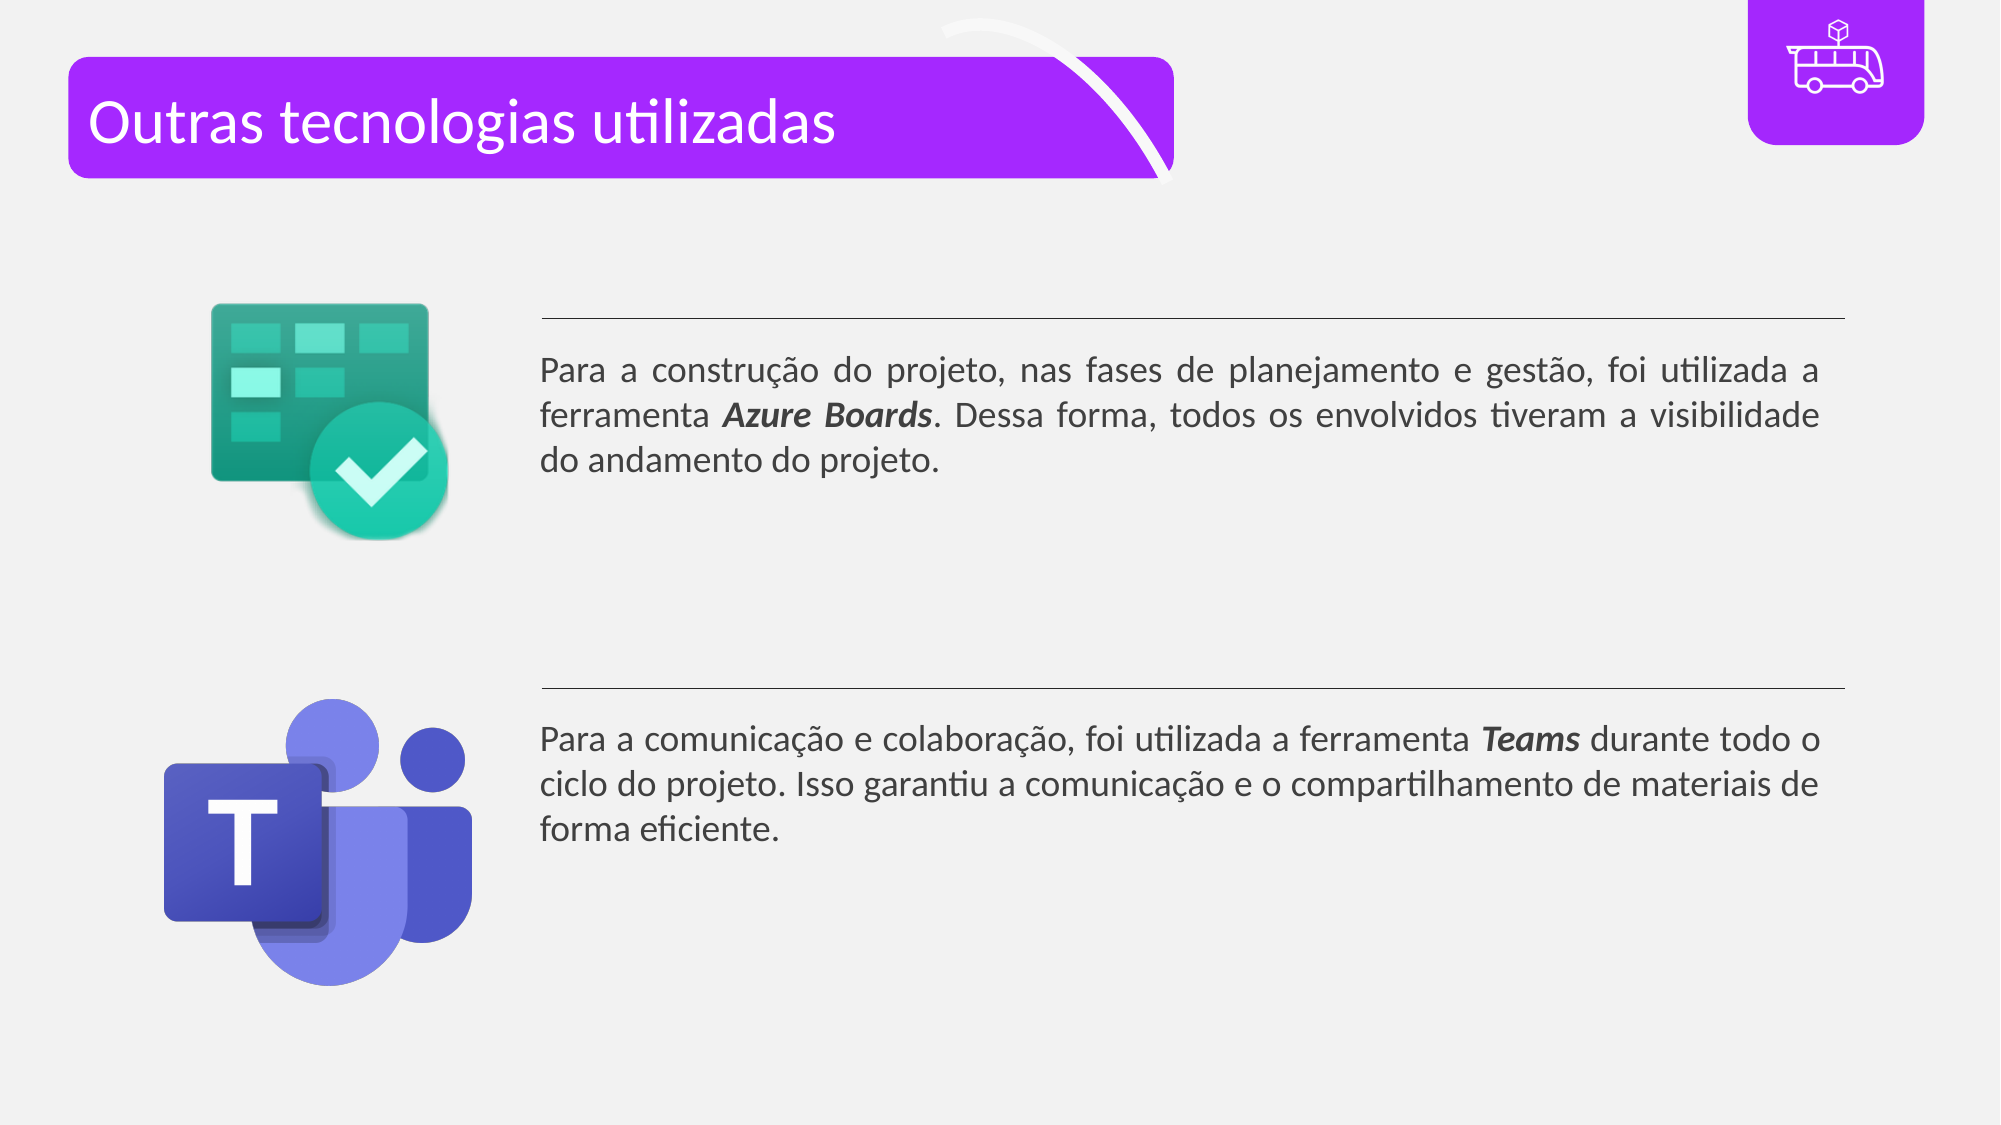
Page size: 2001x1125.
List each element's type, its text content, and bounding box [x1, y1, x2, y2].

text_box Para a construção do projeto, nas fases de planejamento e gestão, foi utilizada a ferramenta Azure Boards. Dessa forma, todos os envolvidos tiveram a visibilidade do andamento do projeto. [524, 337, 1837, 488]
picture [164, 699, 472, 987]
picture [166, 471, 475, 568]
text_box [68, 6, 1181, 471]
text_box Para a comunicação e colaboração, foi utilizada a ferramenta Teams durante todo o ciclo do projeto. Isso garantiu a comunicação e o compartilhamento de materiais de forma eficiente. [524, 706, 1837, 857]
picture [1747, 0, 1925, 146]
